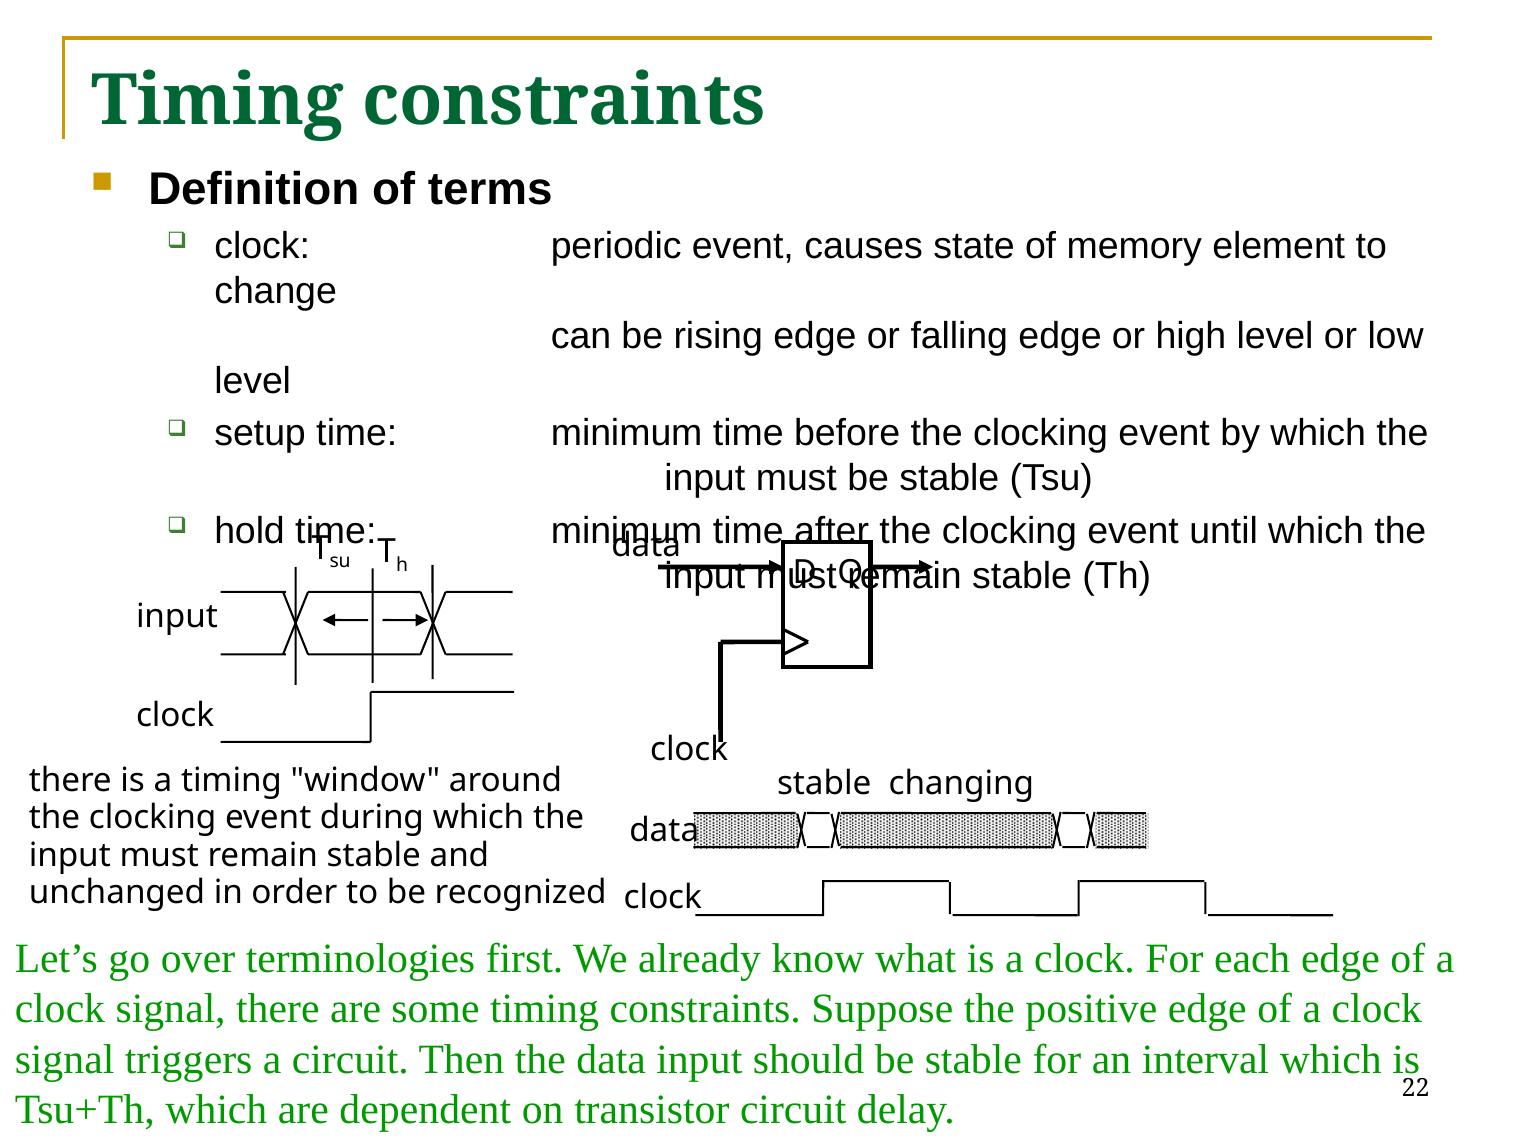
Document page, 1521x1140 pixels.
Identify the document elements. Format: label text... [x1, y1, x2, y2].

text_box stable [773, 767, 903, 813]
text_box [132, 529, 515, 757]
text_box changing [903, 767, 1051, 813]
text_box [842, 814, 1048, 847]
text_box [1086, 811, 1095, 849]
text_box [658, 560, 777, 574]
text_box data [626, 814, 736, 861]
text_box clock [646, 734, 768, 780]
title Timing constraints [76, 46, 1445, 139]
text_box there is a timing "window" around the clocking event during which the input must remain stable and unchanged in order to be recognized [25, 756, 574, 965]
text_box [782, 541, 871, 668]
text_box [736, 814, 793, 847]
text_box Let’s go over terminologies first. We already know what is a clock. For each edge of a clock signal, there are some timing constraints. Suppose the positive edge of a clock signal triggers a circuit. Then the data input should be stable for an interval which is Tsu+Th, which are dependent on transistor circuit delay. [0, 923, 1521, 1139]
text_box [1052, 811, 1061, 849]
text_box [874, 560, 934, 574]
text_box clock [620, 881, 742, 927]
text_box [1098, 813, 1149, 849]
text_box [797, 811, 806, 849]
text_box data [608, 529, 718, 575]
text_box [1078, 879, 1334, 917]
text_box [831, 811, 840, 849]
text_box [822, 879, 1077, 917]
slide_number 22 [1089, 1037, 1445, 1114]
list Definition of terms clock: periodic event, causes state of memory element to change can be rising edge or falling edge or high level or low level setup time: minimum time before the clocking event by which the input must be stable (Tsu) hold time: minimum time after the clocking event until which the input must remain stable (Th) [76, 150, 1445, 904]
